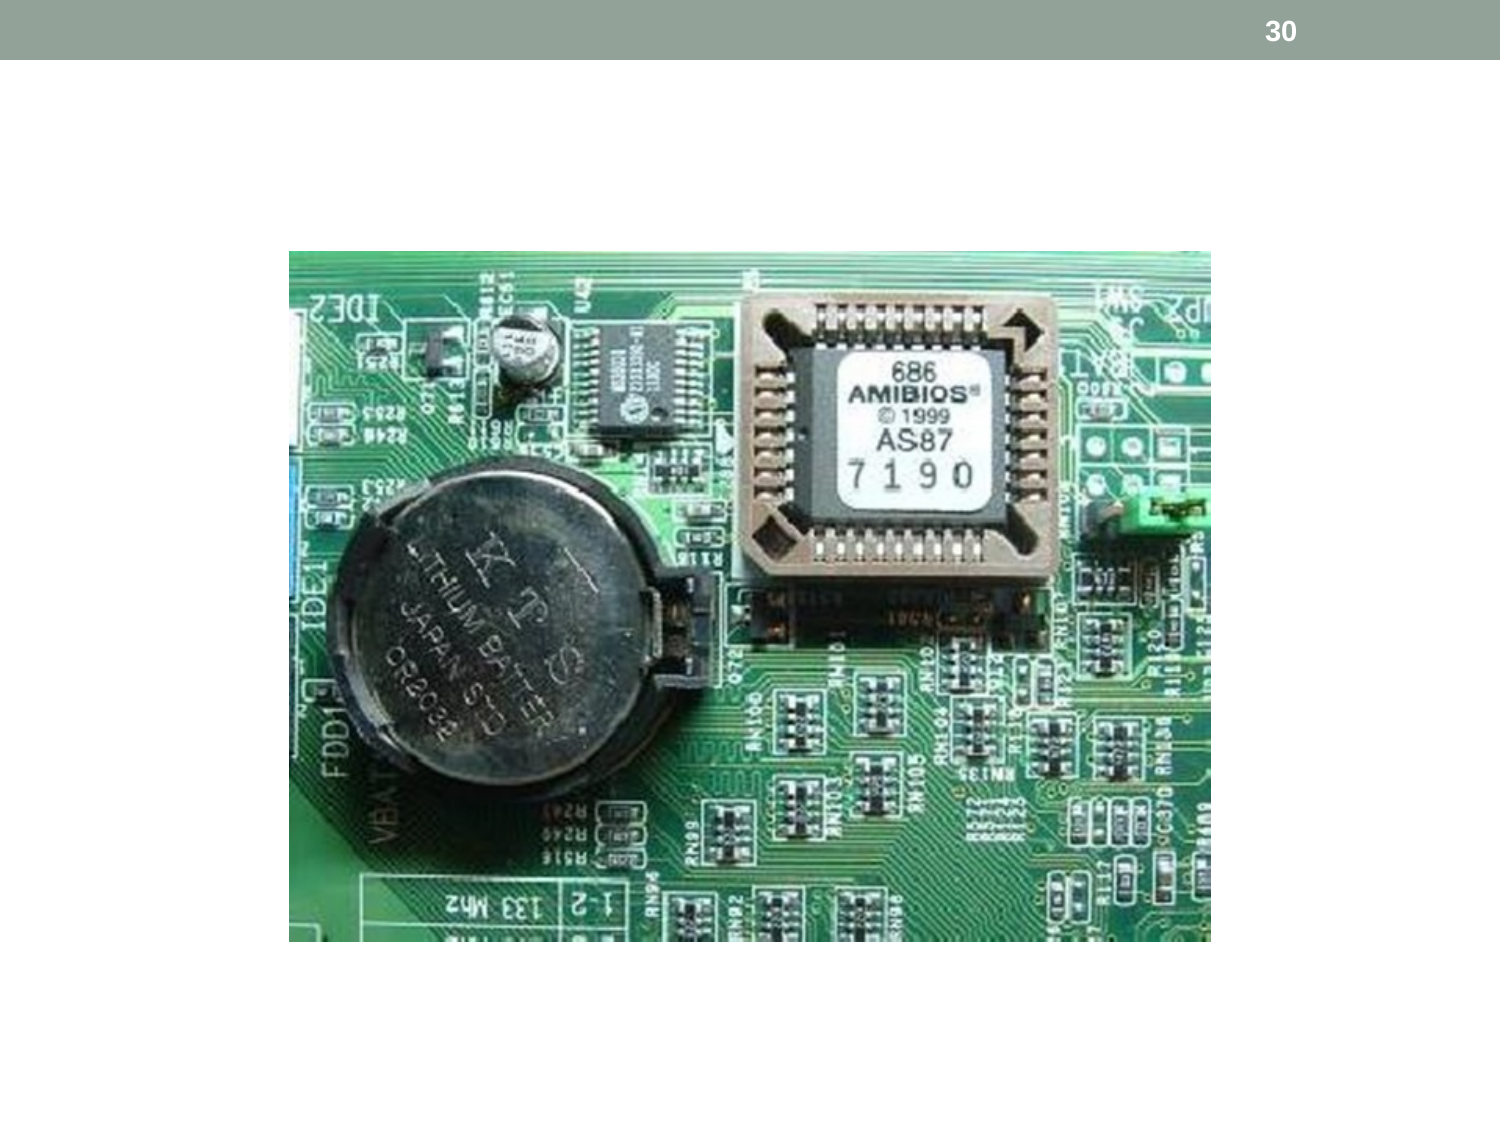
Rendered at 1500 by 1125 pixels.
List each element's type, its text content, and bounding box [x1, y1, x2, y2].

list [289, 250, 1211, 943]
slide_number 30 [1250, 3, 1425, 57]
